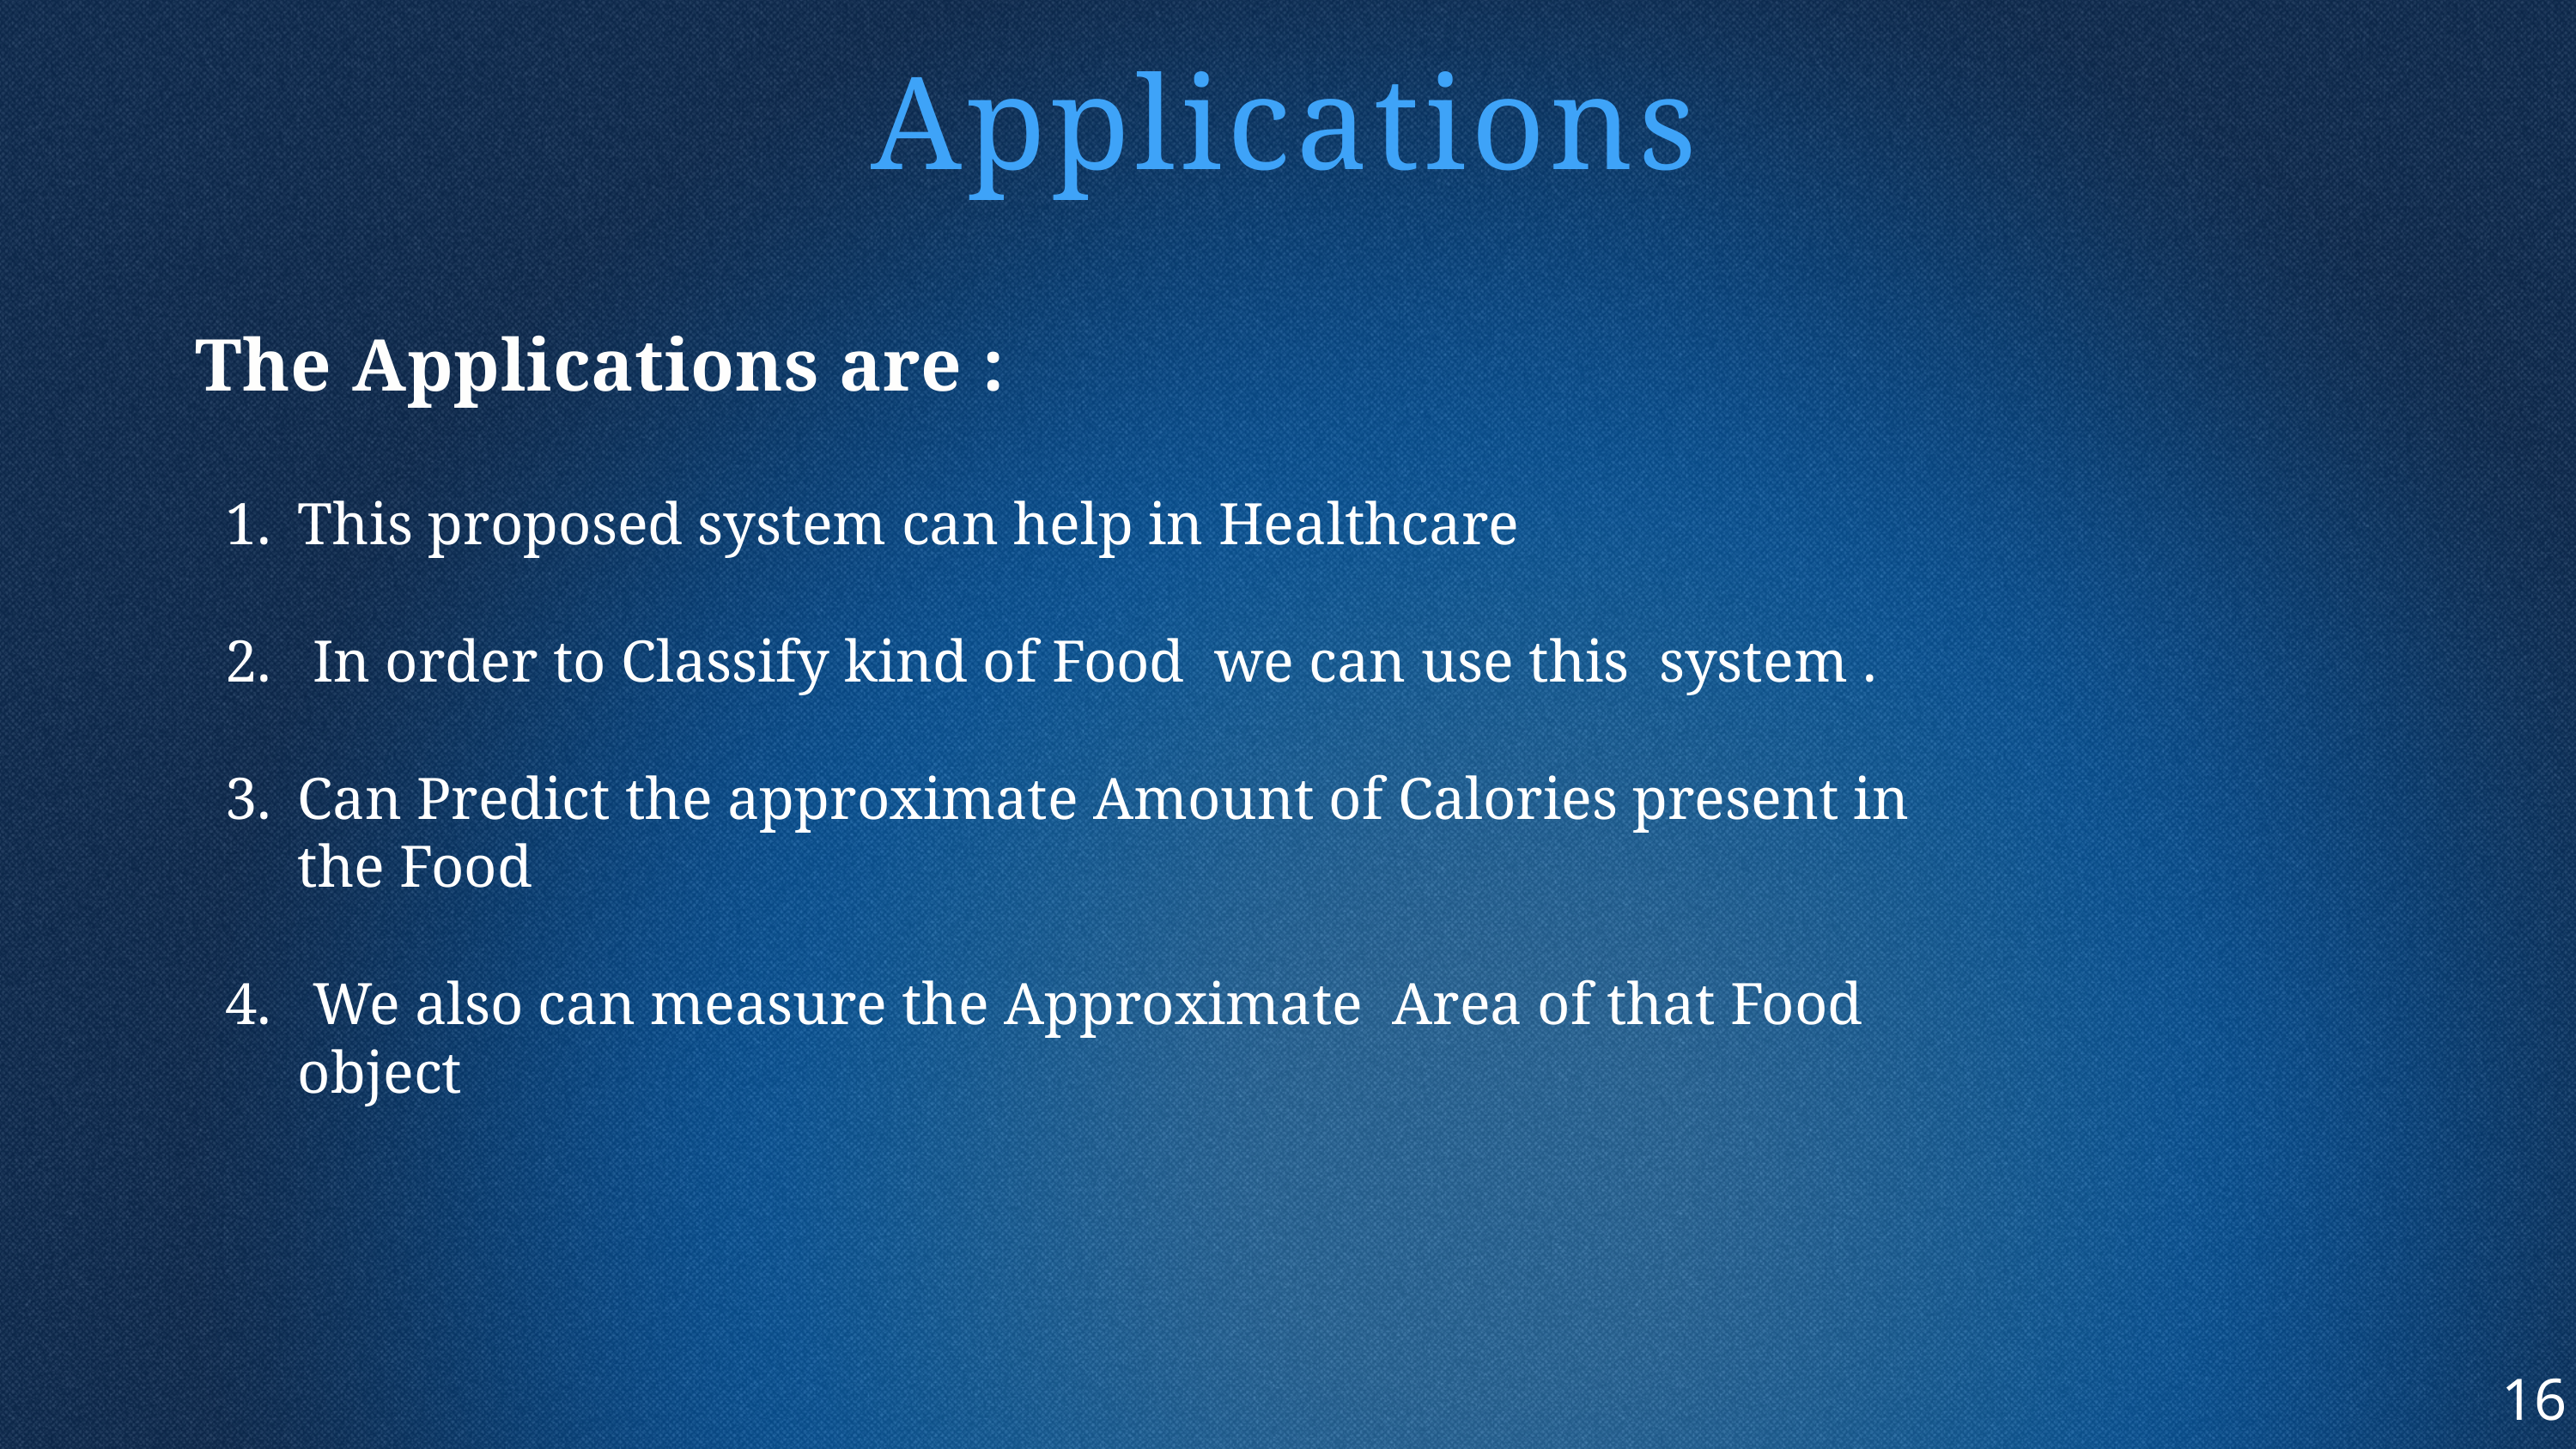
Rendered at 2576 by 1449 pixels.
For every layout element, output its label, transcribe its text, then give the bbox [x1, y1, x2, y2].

text_box The Applications are : [182, 312, 2071, 412]
title Applications [125, 34, 2445, 204]
text_box This proposed system can help in Healthcare In order to Classify kind of Food we can use this system . Can Predict the approximate Amount of Calories present in the Food We also can measure the Approximate Area of that Food object [212, 481, 2008, 1112]
slide_number 16 [2482, 1356, 2576, 1434]
picture [0, 0, 2576, 1449]
